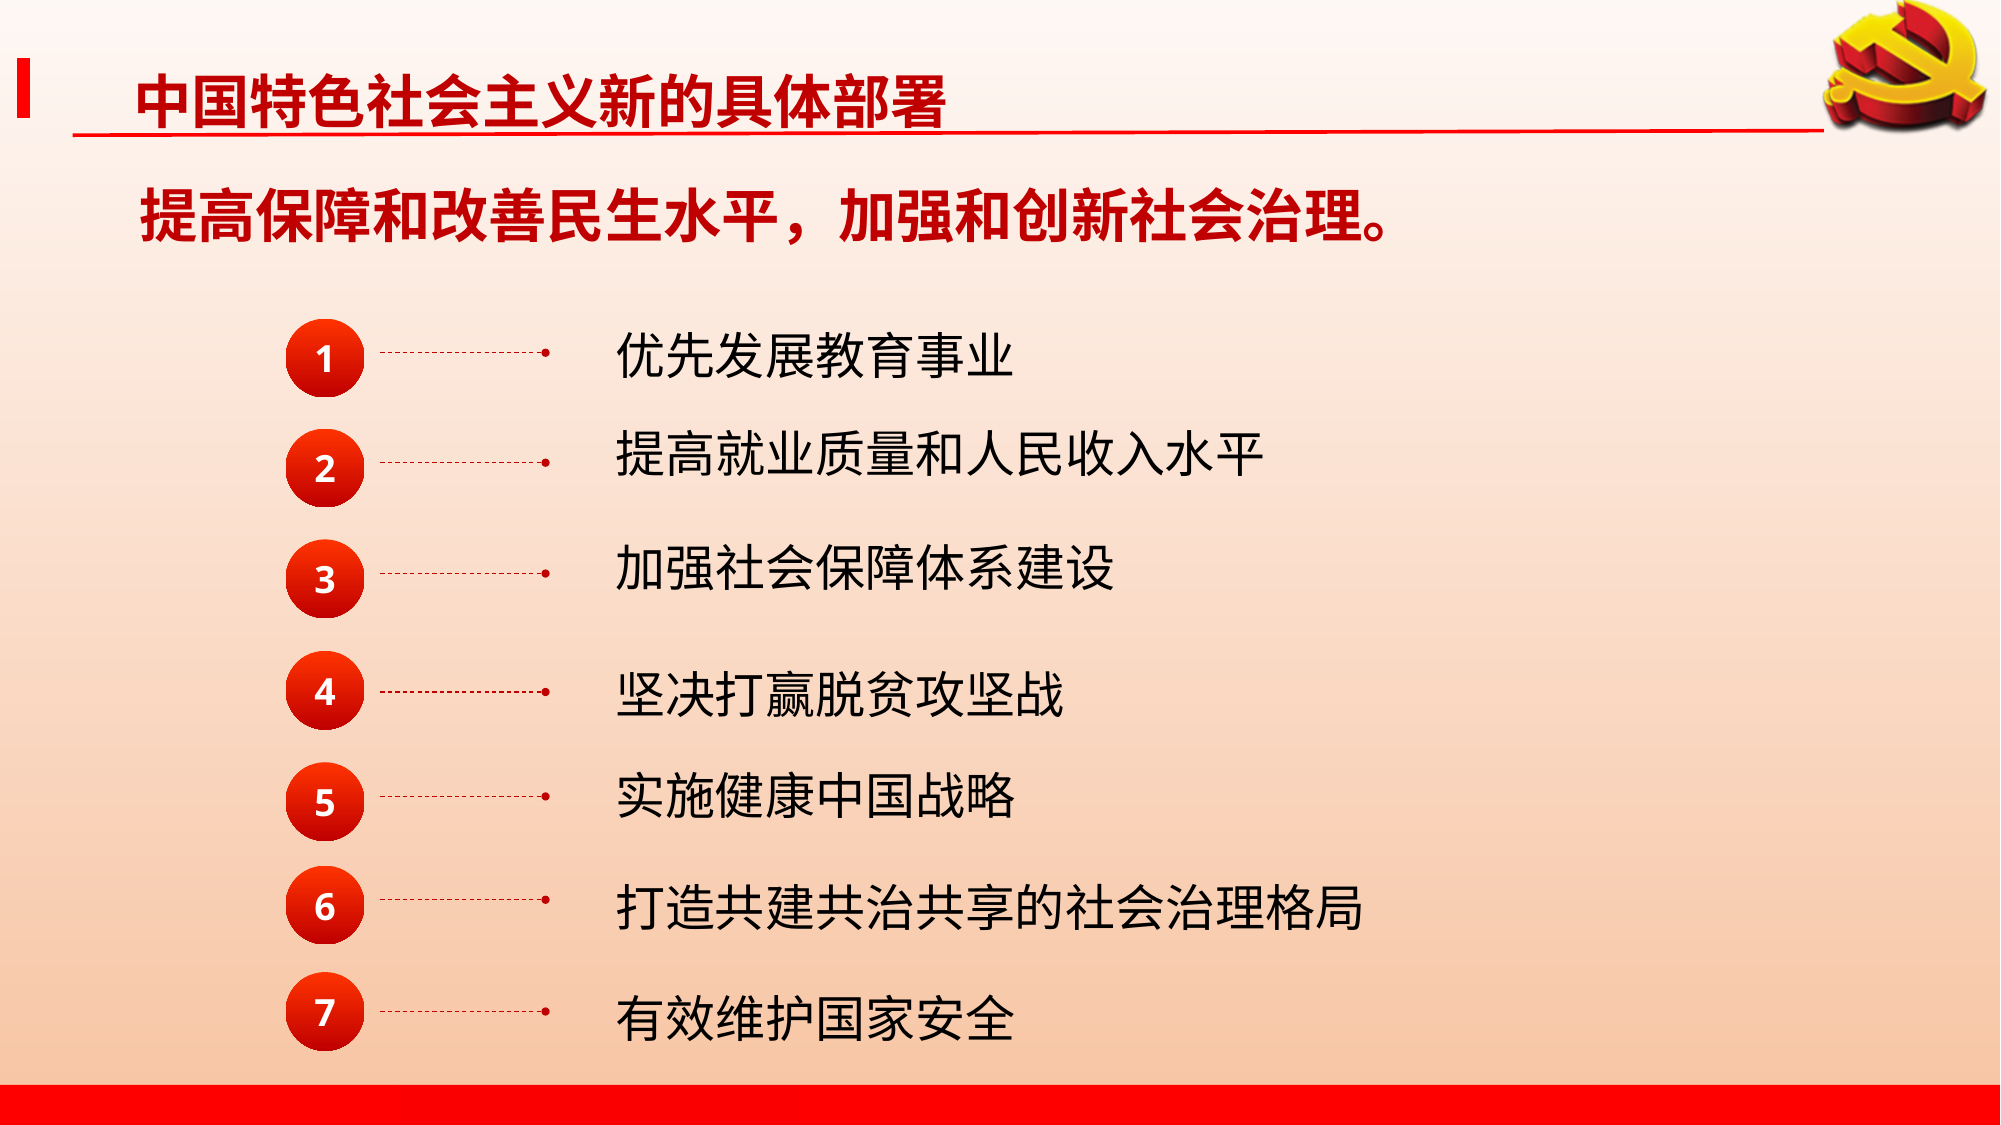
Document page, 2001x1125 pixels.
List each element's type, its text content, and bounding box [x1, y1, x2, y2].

text_box 实施健康中国战略 [600, 744, 1347, 832]
text_box 3 [284, 538, 366, 620]
picture [1817, 0, 2000, 136]
text_box 优先发展教育事业 [600, 304, 1347, 392]
text_box 提高就业质量和人民收入水平 [600, 403, 1347, 491]
text_box 中国特色社会主义新的具体部署 [96, 65, 986, 130]
text_box 坚决打赢脱贫攻坚战 [600, 644, 1347, 732]
text_box [17, 58, 30, 118]
text_box 5 [284, 761, 366, 843]
text_box 2 [284, 427, 366, 509]
text_box 提高保障和改善民生水平，加强和创新社会治理。 [124, 172, 1876, 257]
text_box 打造共建共治共享的社会治理格局 [599, 856, 1413, 944]
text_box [0, 1084, 2000, 1125]
text_box 7 [284, 971, 366, 1052]
text_box 4 [284, 649, 366, 731]
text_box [72, 130, 1817, 136]
text_box 6 [284, 864, 366, 946]
text_box 加强社会保障体系建设 [600, 517, 1347, 604]
text_box 1 [284, 317, 366, 399]
text_box 有效维护国家安全 [599, 968, 1413, 1056]
